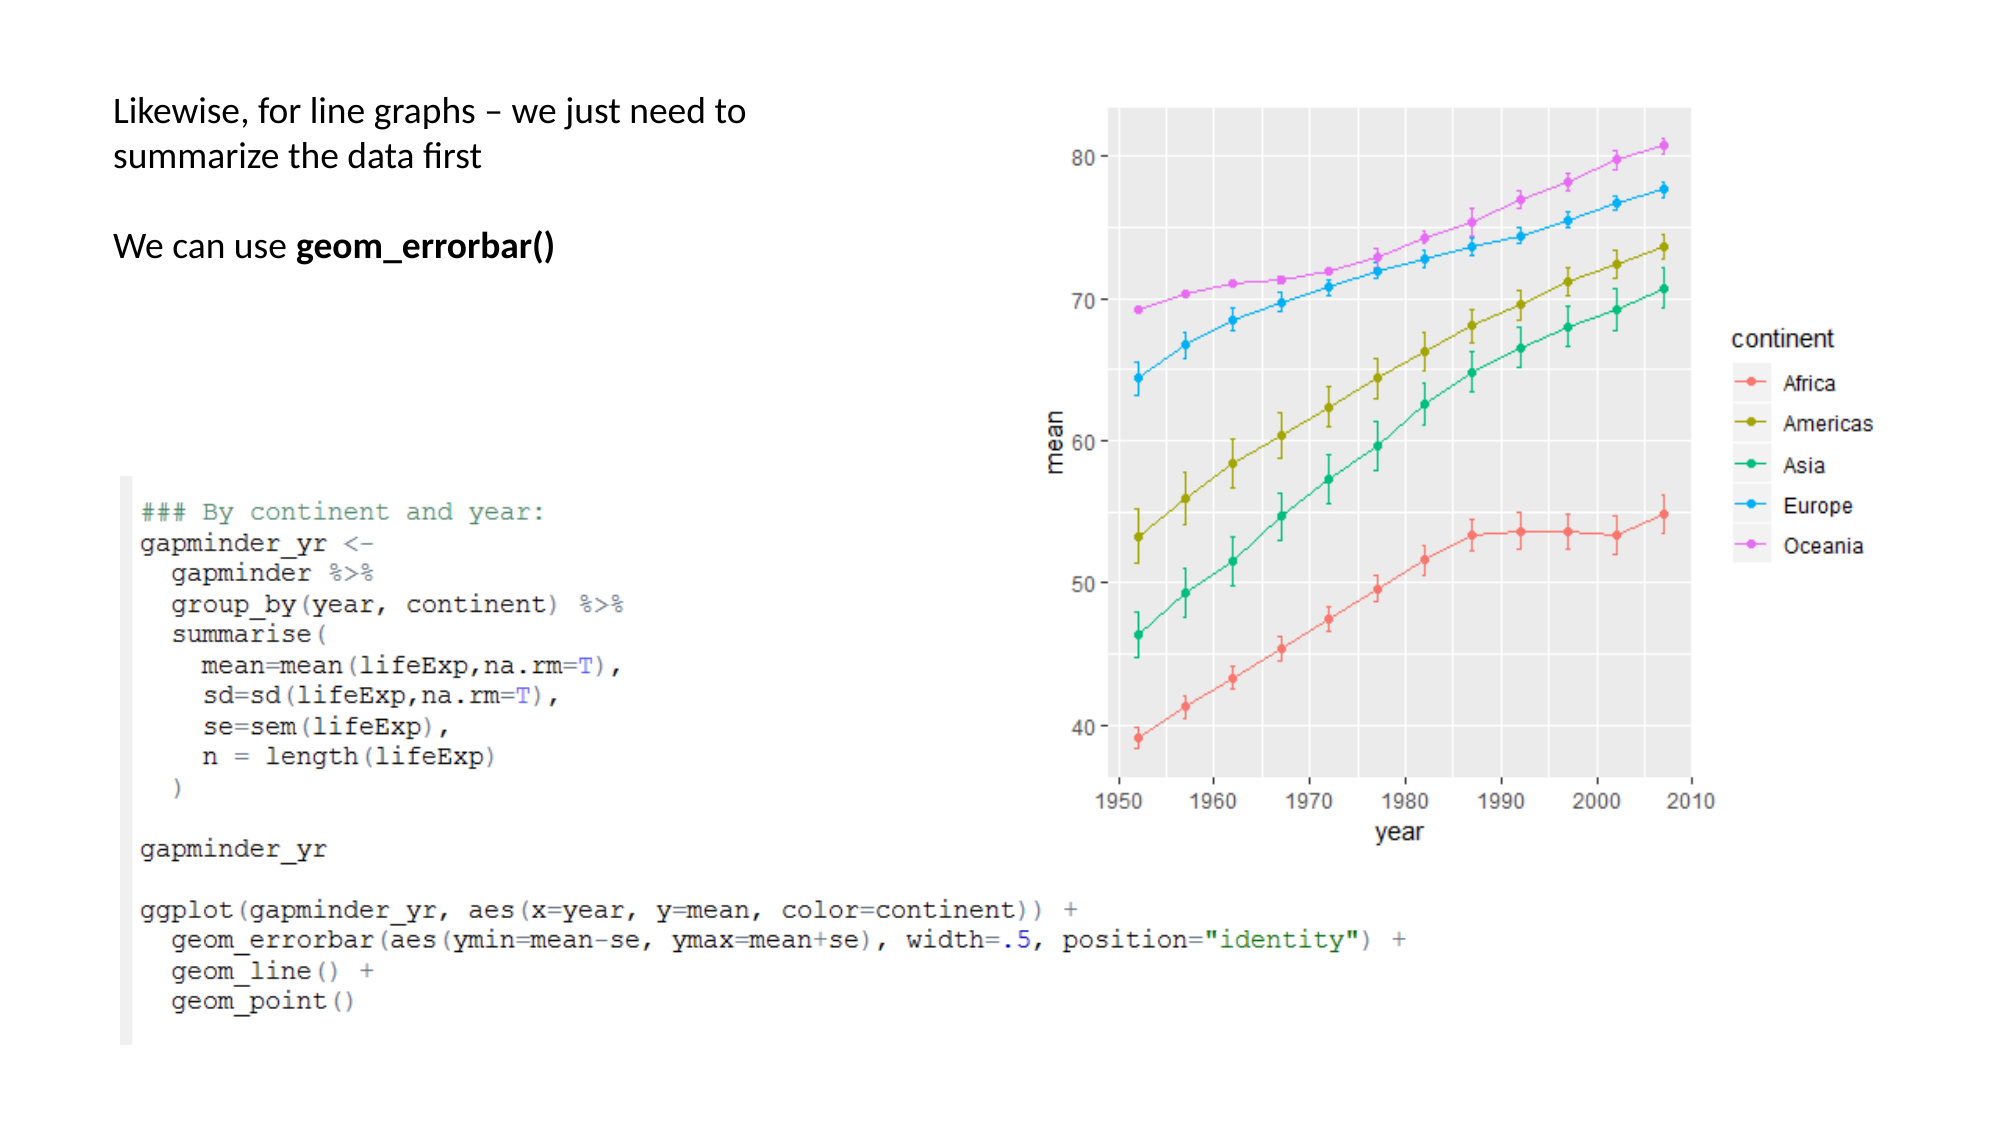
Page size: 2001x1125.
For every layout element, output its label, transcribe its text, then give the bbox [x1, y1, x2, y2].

picture [120, 96, 1901, 1045]
text_box Likewise, for line graphs – we just need to summarize the data first We can use geom_errorbar() [98, 78, 840, 274]
